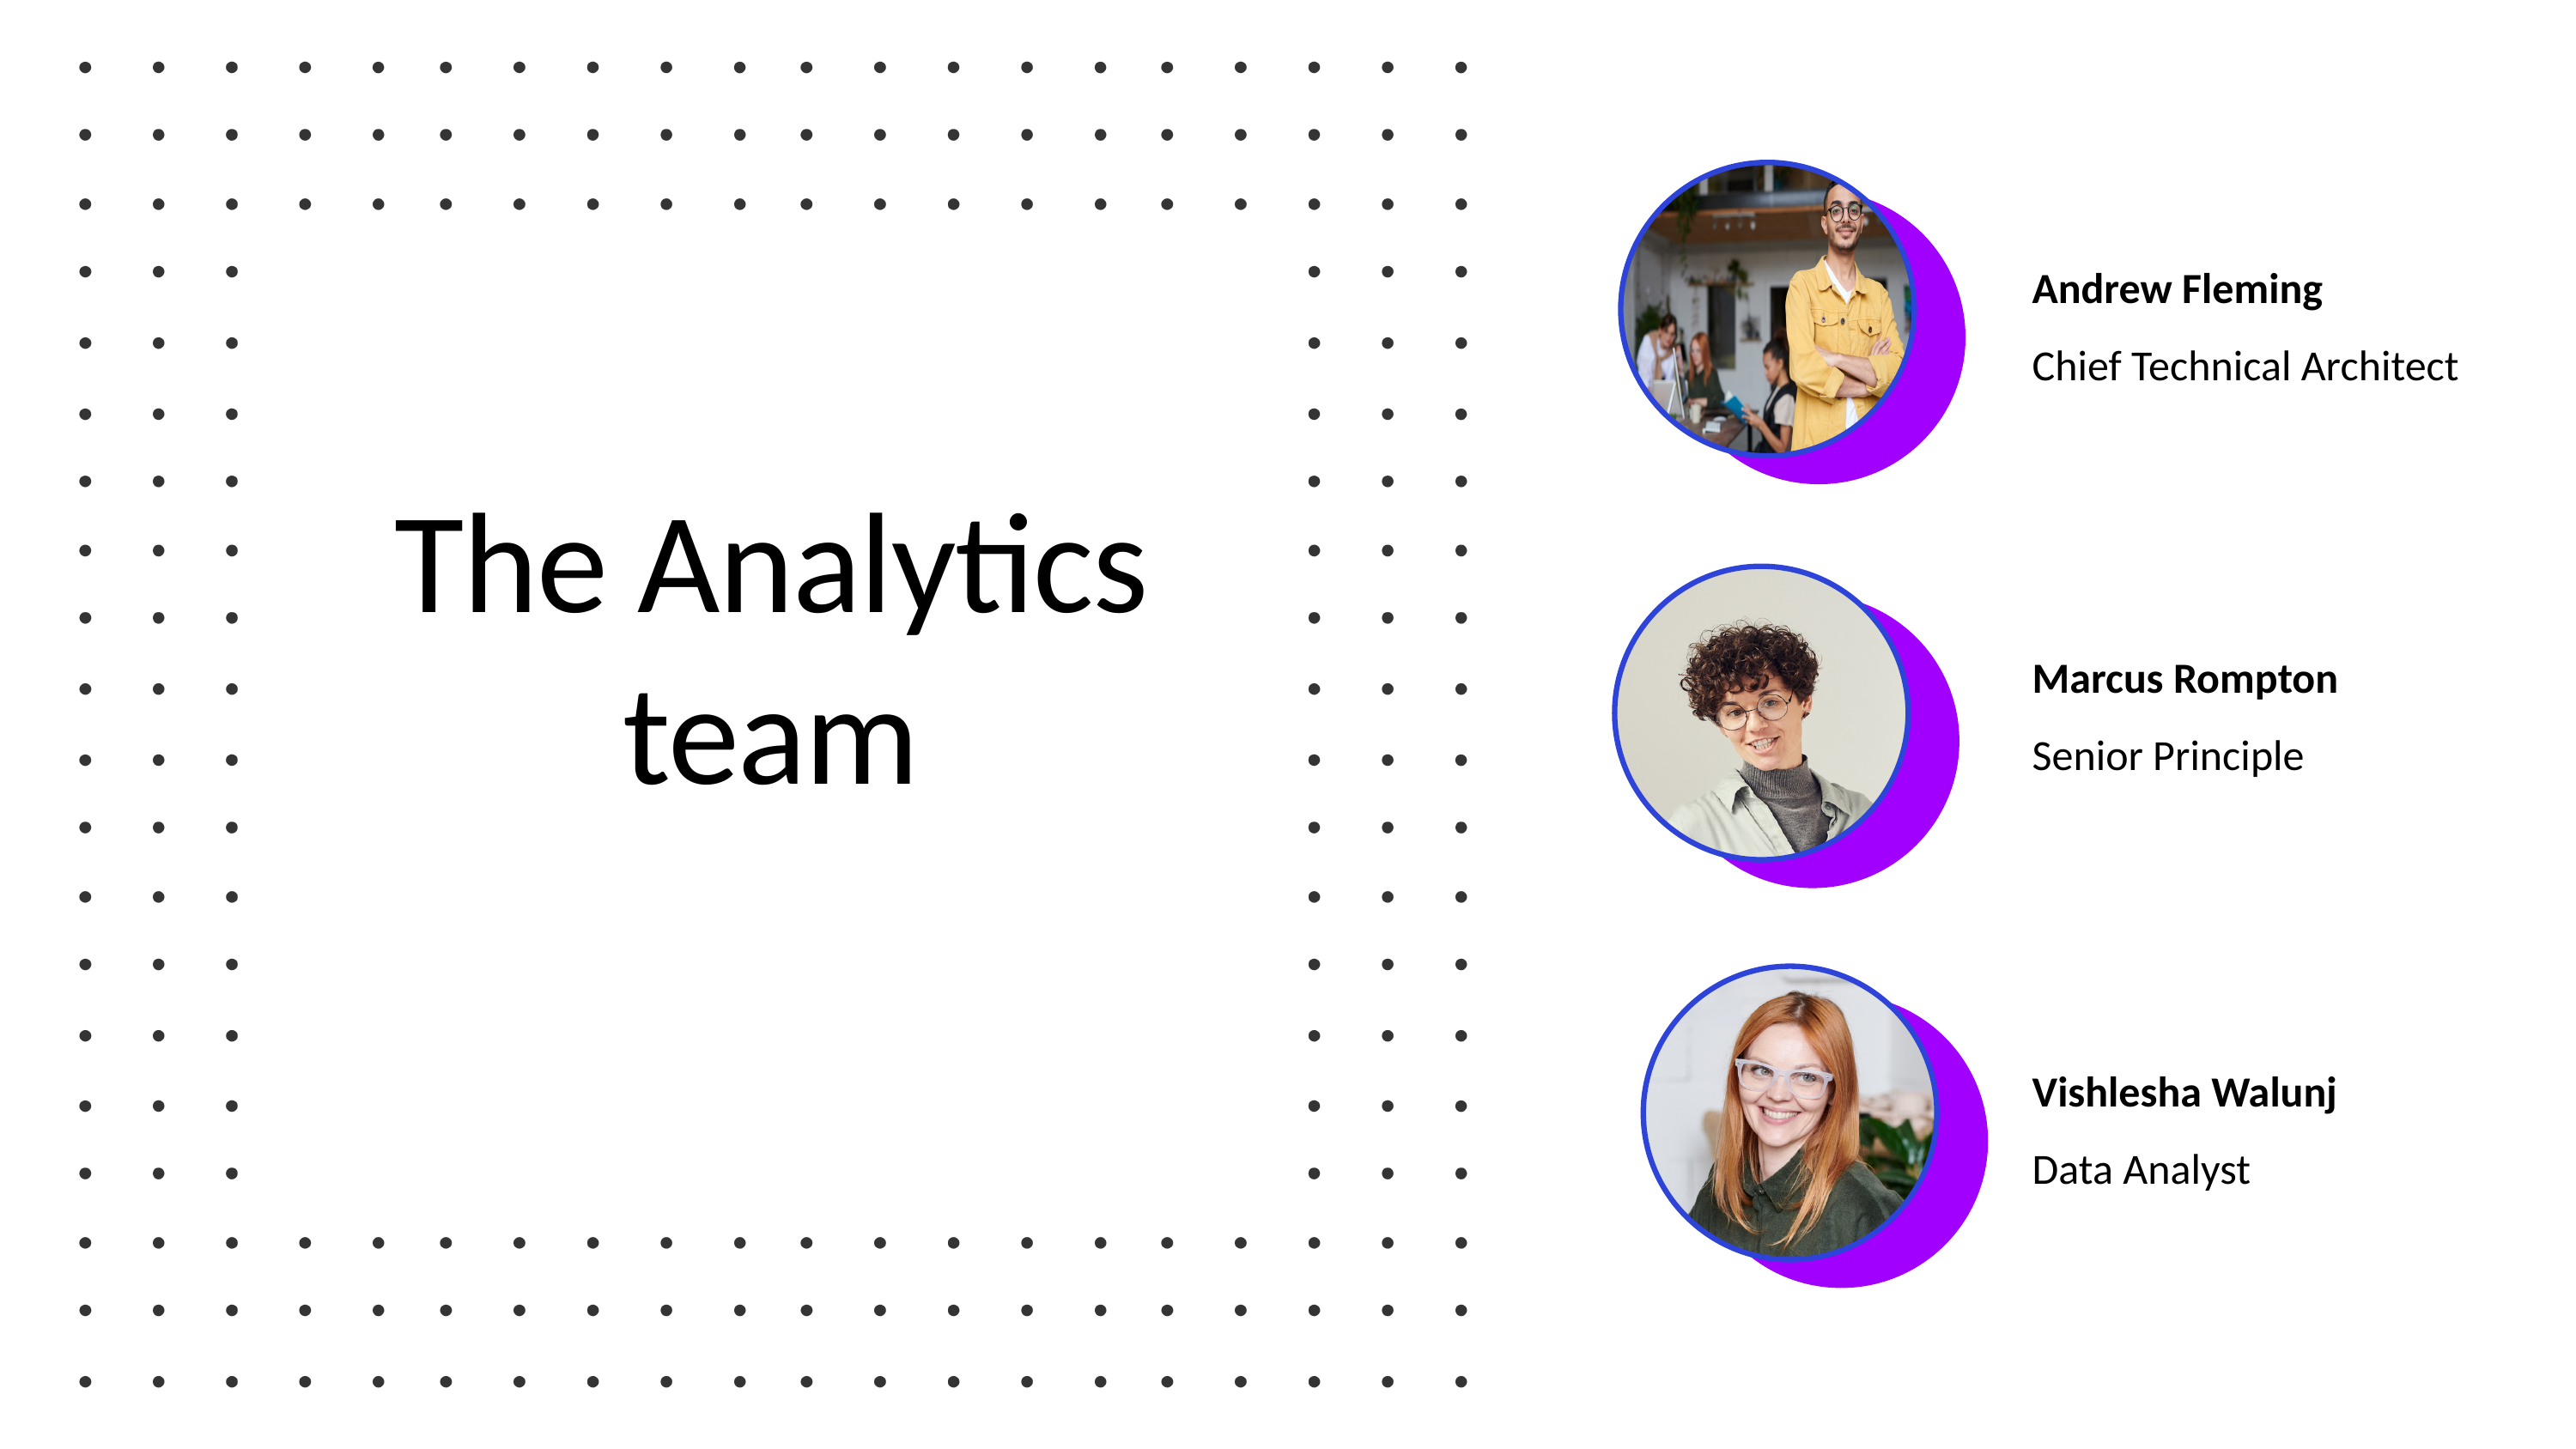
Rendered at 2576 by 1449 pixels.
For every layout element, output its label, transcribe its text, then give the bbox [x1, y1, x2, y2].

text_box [70, 57, 1472, 1392]
text_box Vishlesha Walunj Data Analyst [2019, 1032, 2496, 1199]
text_box Andrew Fleming Chief Technical Architect [2019, 228, 2496, 397]
text_box Marcus Rompton Senior Principle [2019, 618, 2496, 785]
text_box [1665, 594, 1960, 888]
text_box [1637, 960, 1989, 1288]
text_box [1614, 156, 1966, 485]
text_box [1607, 563, 1916, 863]
